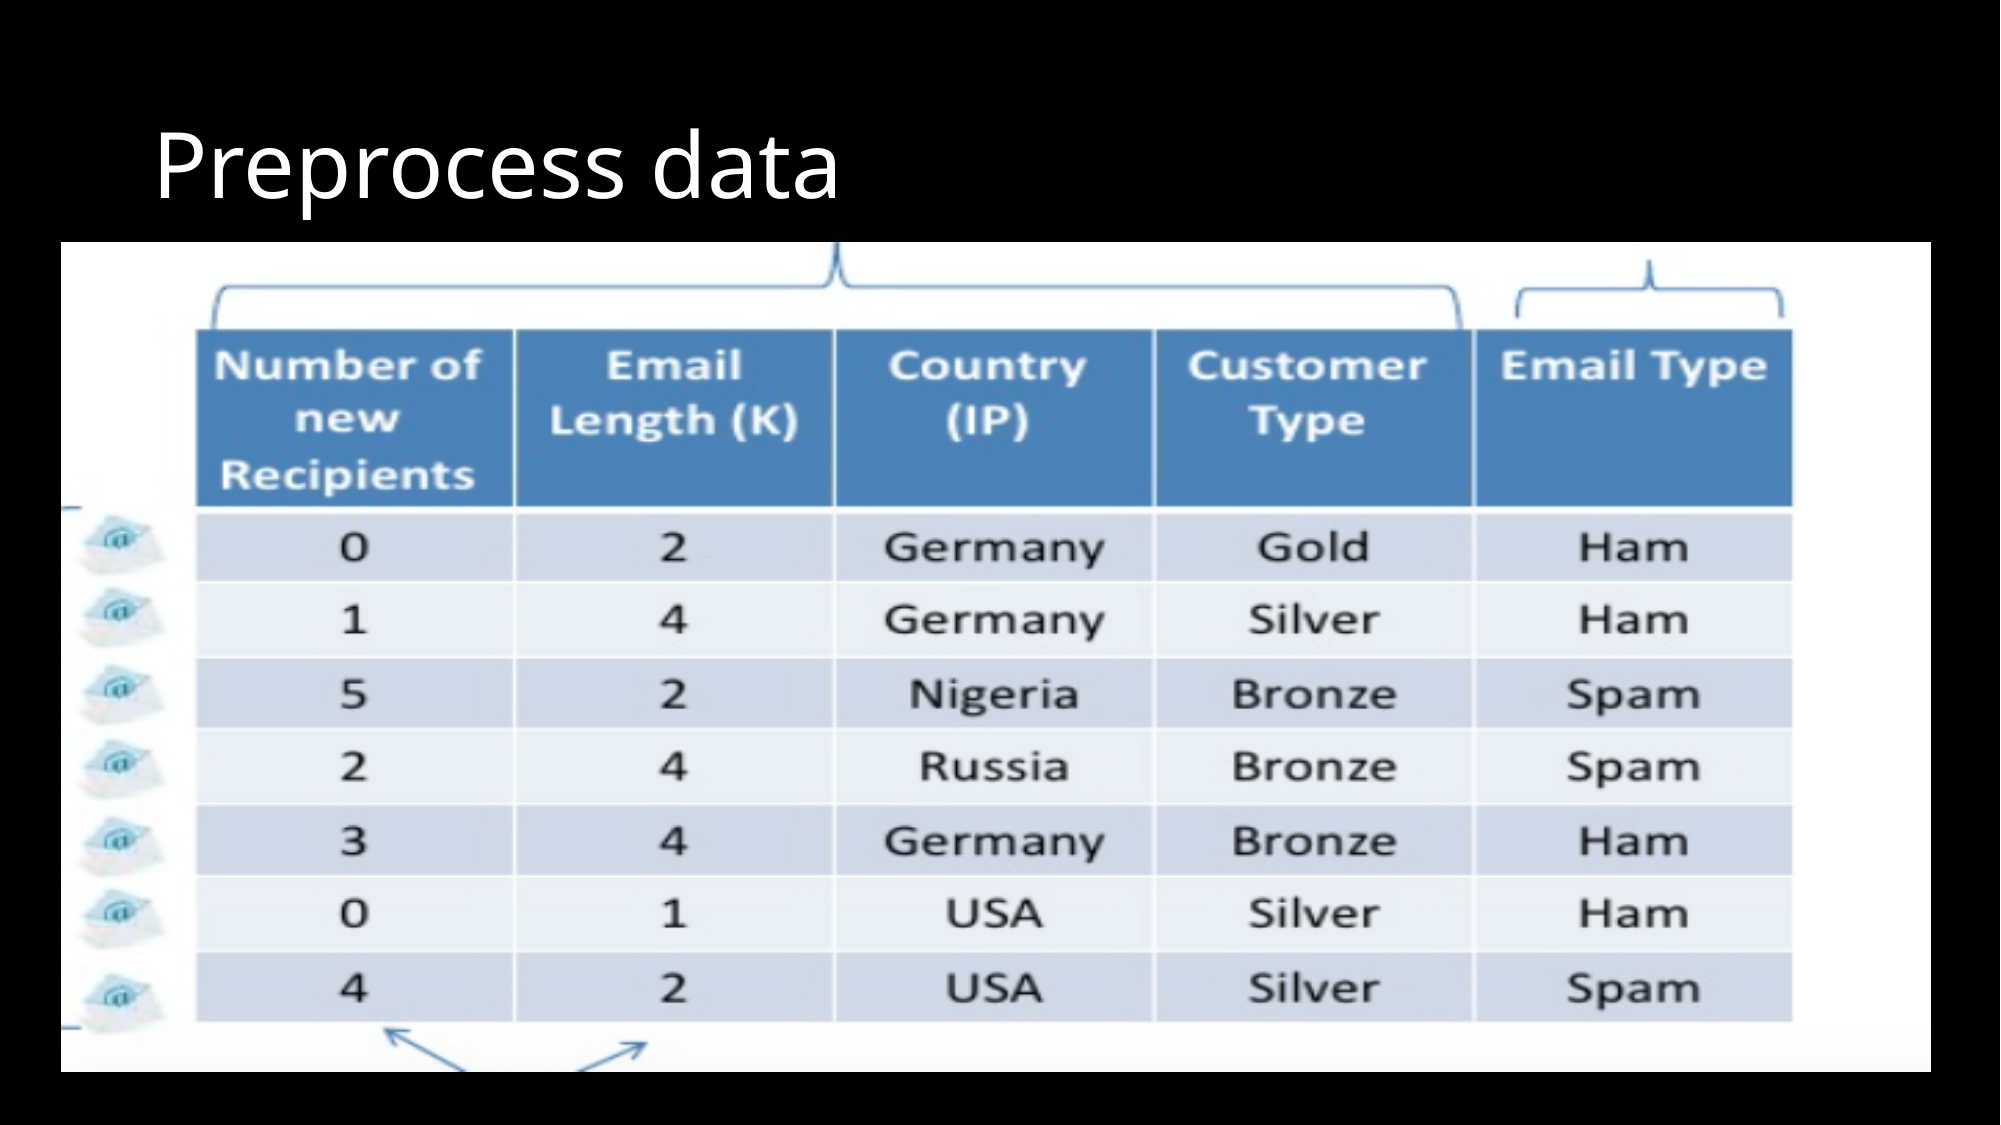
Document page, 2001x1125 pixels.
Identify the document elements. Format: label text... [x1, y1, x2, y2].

picture [61, 242, 1931, 1072]
title Preprocess data [137, 59, 1863, 242]
